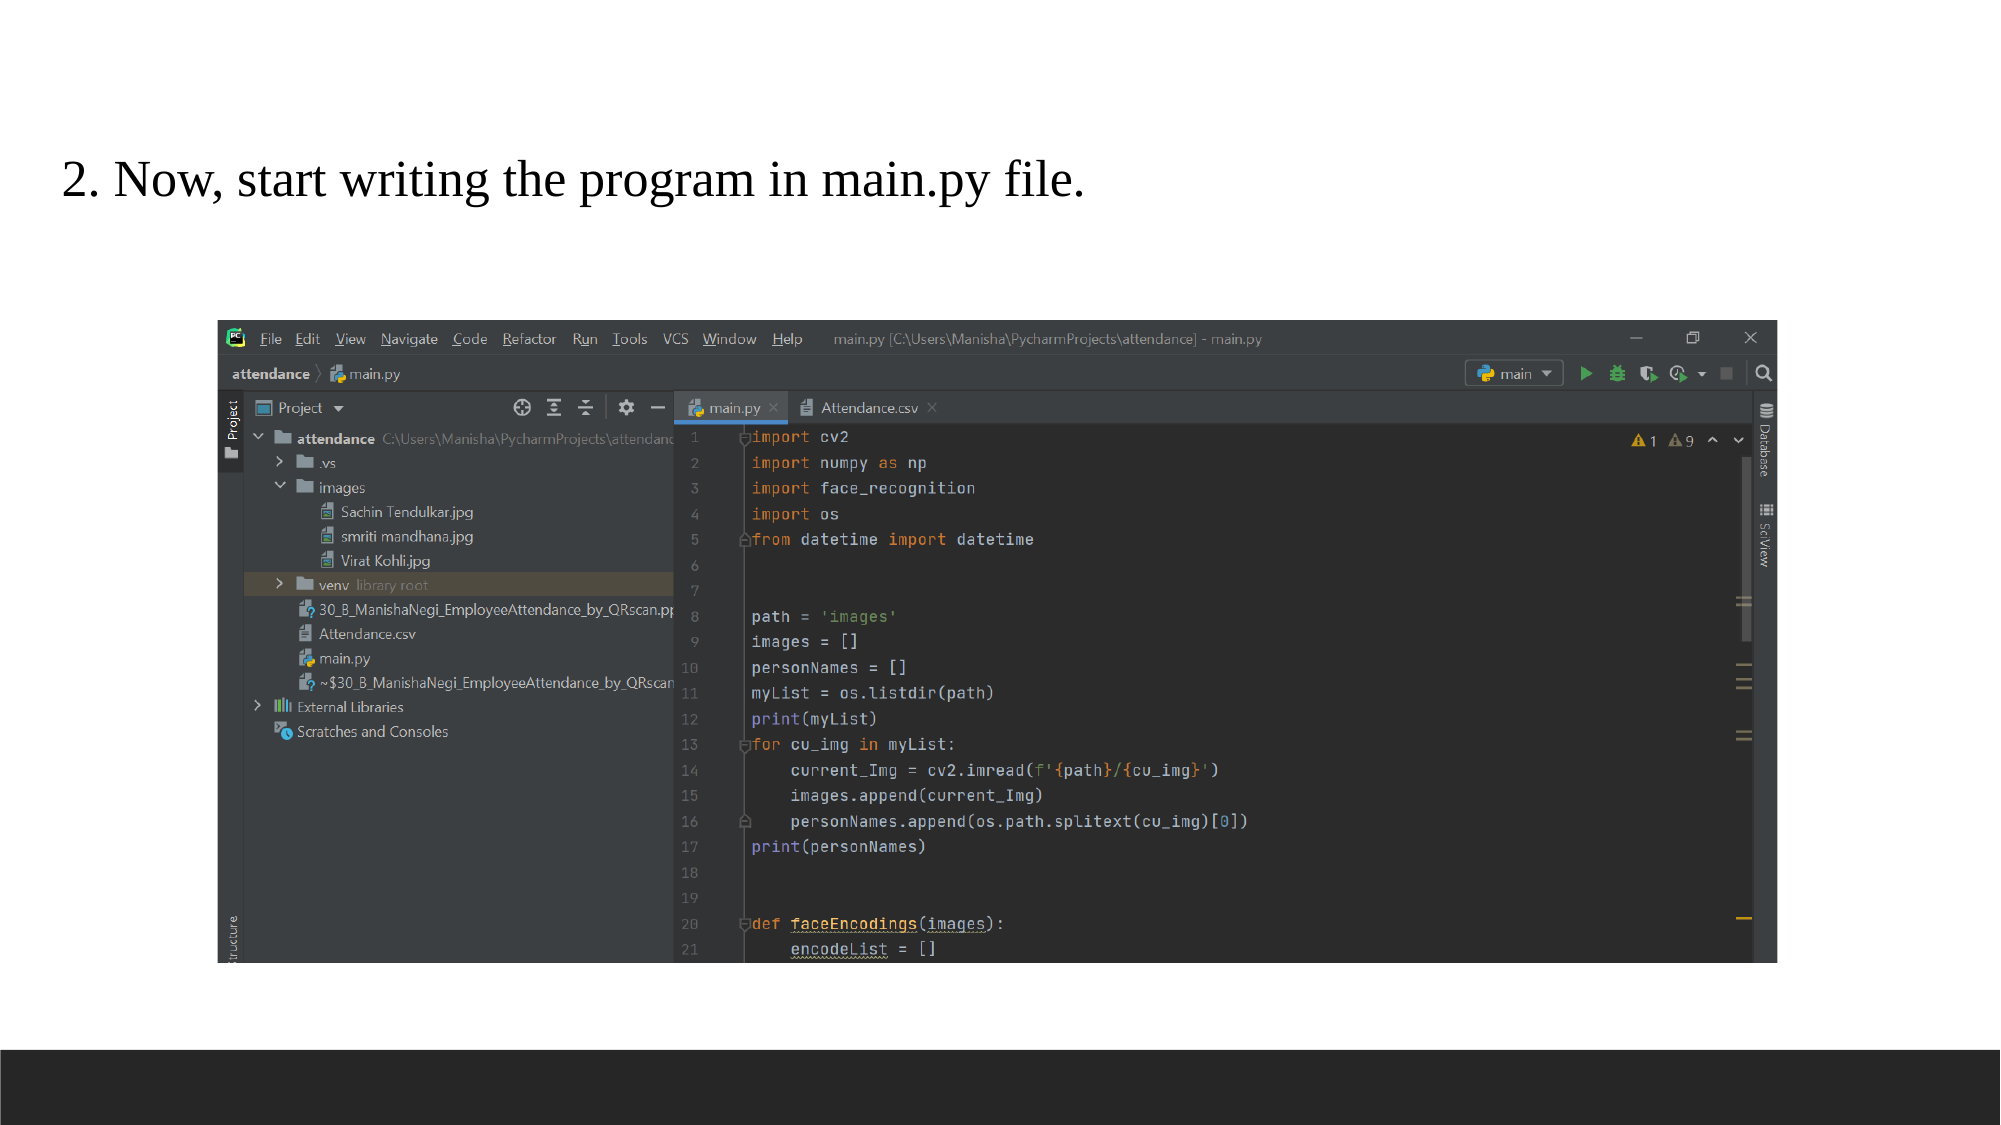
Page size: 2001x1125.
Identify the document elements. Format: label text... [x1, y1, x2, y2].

picture [216, 319, 1778, 963]
text_box 2. Now, start writing the program in main.py file. [46, 137, 1949, 260]
